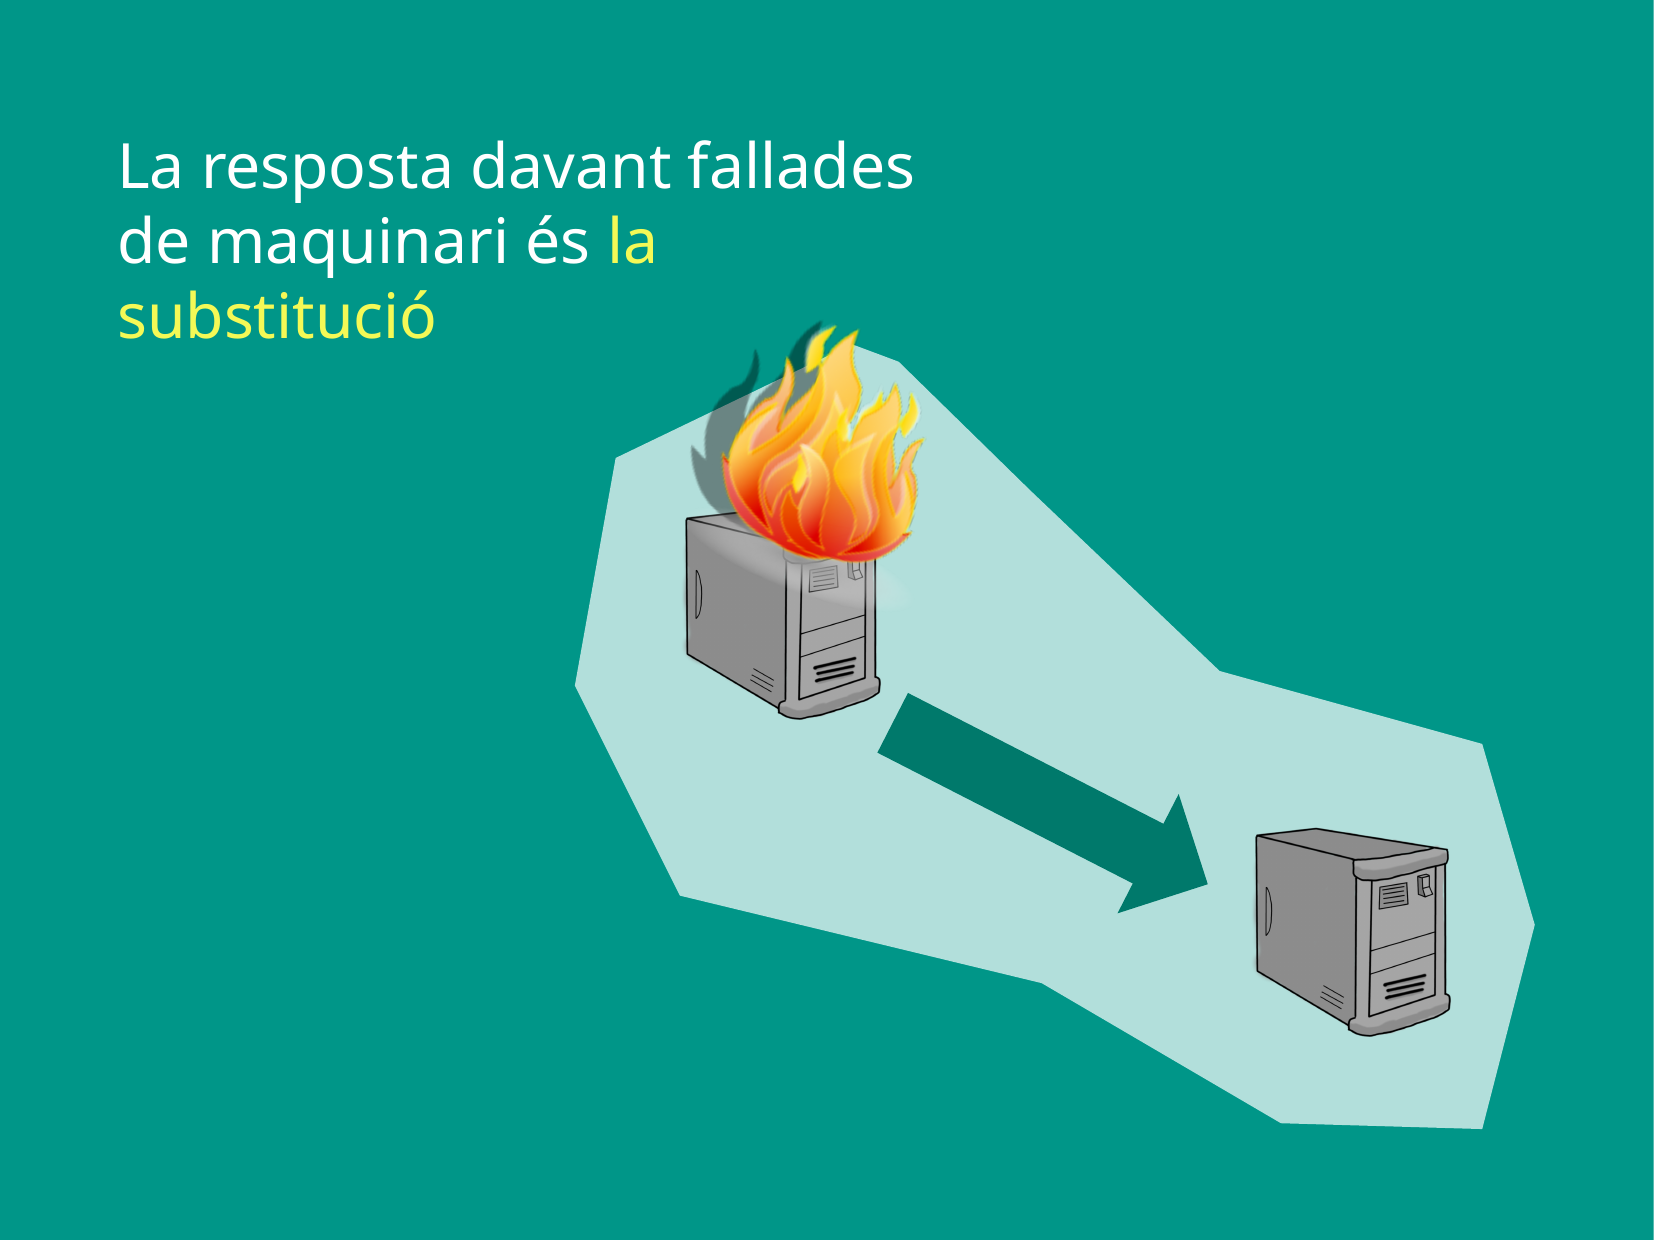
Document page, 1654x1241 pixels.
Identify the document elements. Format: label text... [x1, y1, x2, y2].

picture [657, 288, 998, 729]
picture [1238, 806, 1476, 1045]
text_box La resposta davant fallades de maquinari és la substitució [102, 110, 937, 461]
text_box [574, 439, 1535, 1130]
text_box [877, 693, 1208, 914]
